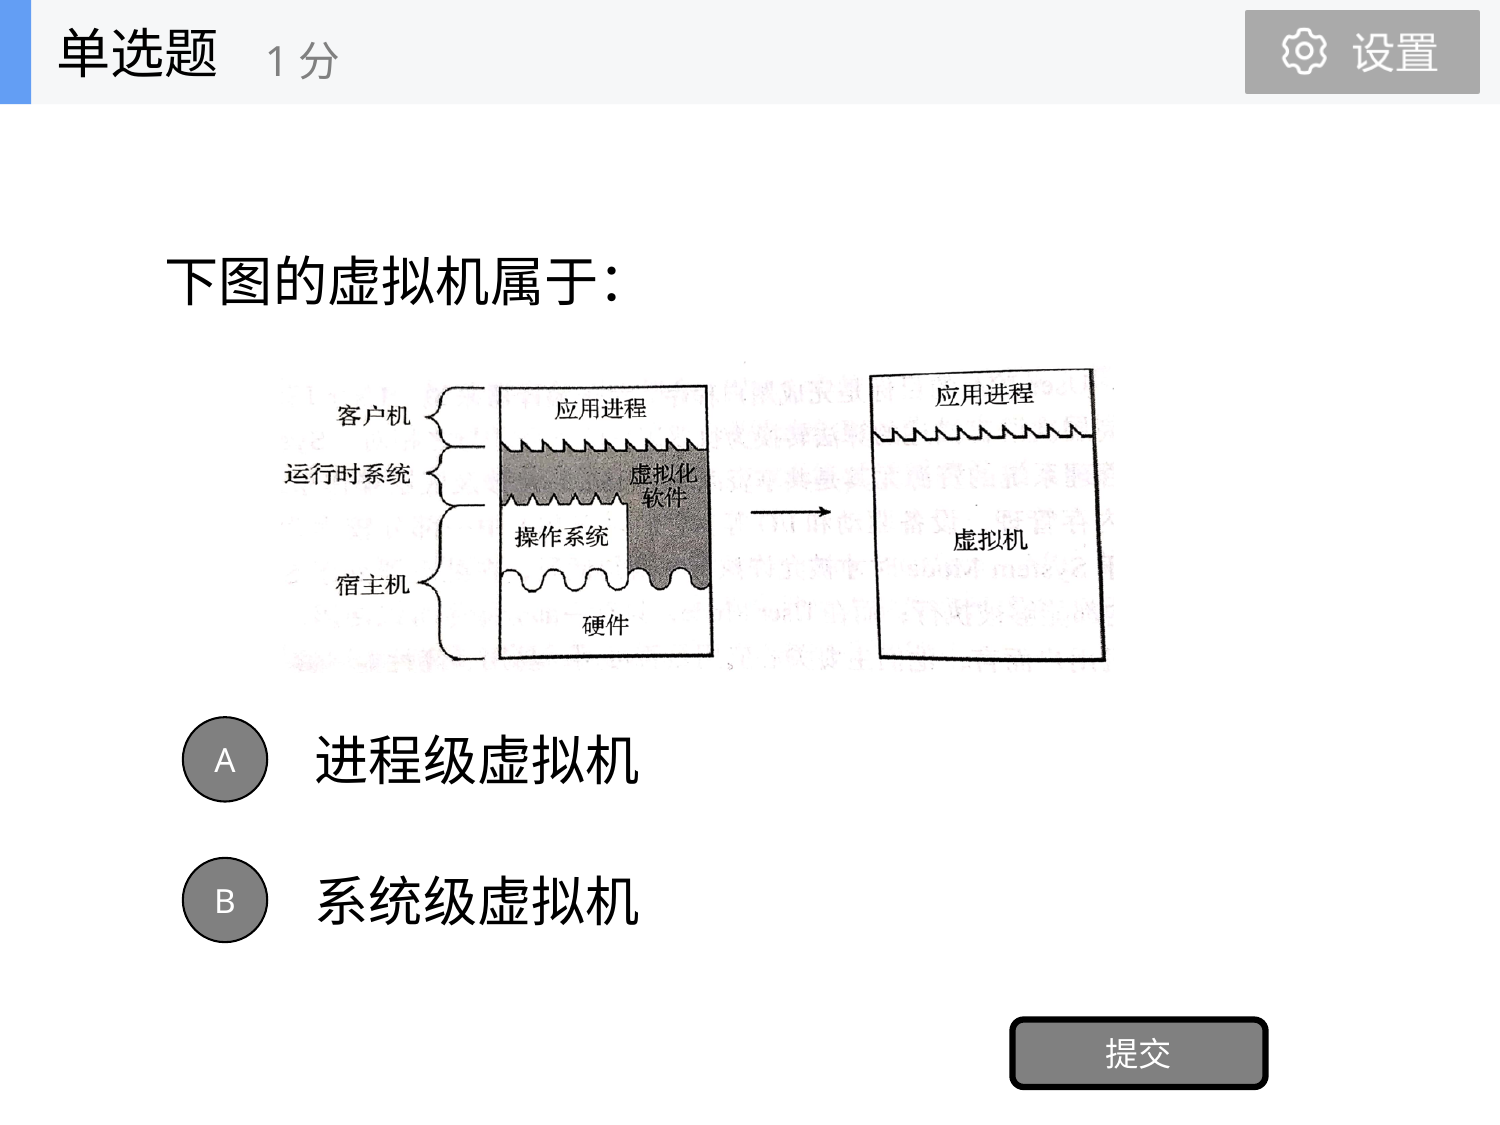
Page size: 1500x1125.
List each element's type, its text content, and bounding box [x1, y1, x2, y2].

text_box B [181, 856, 269, 944]
picture [277, 359, 1121, 673]
text_box 进程级虚拟机 [299, 706, 1350, 812]
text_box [0, 0, 1500, 105]
text_box A [181, 716, 269, 803]
text_box 系统级虚拟机 [299, 846, 1350, 953]
picture [1245, 10, 1480, 94]
text_box 下图的虚拟机属于： [149, 105, 1350, 456]
text_box 提交 [1011, 1018, 1267, 1089]
